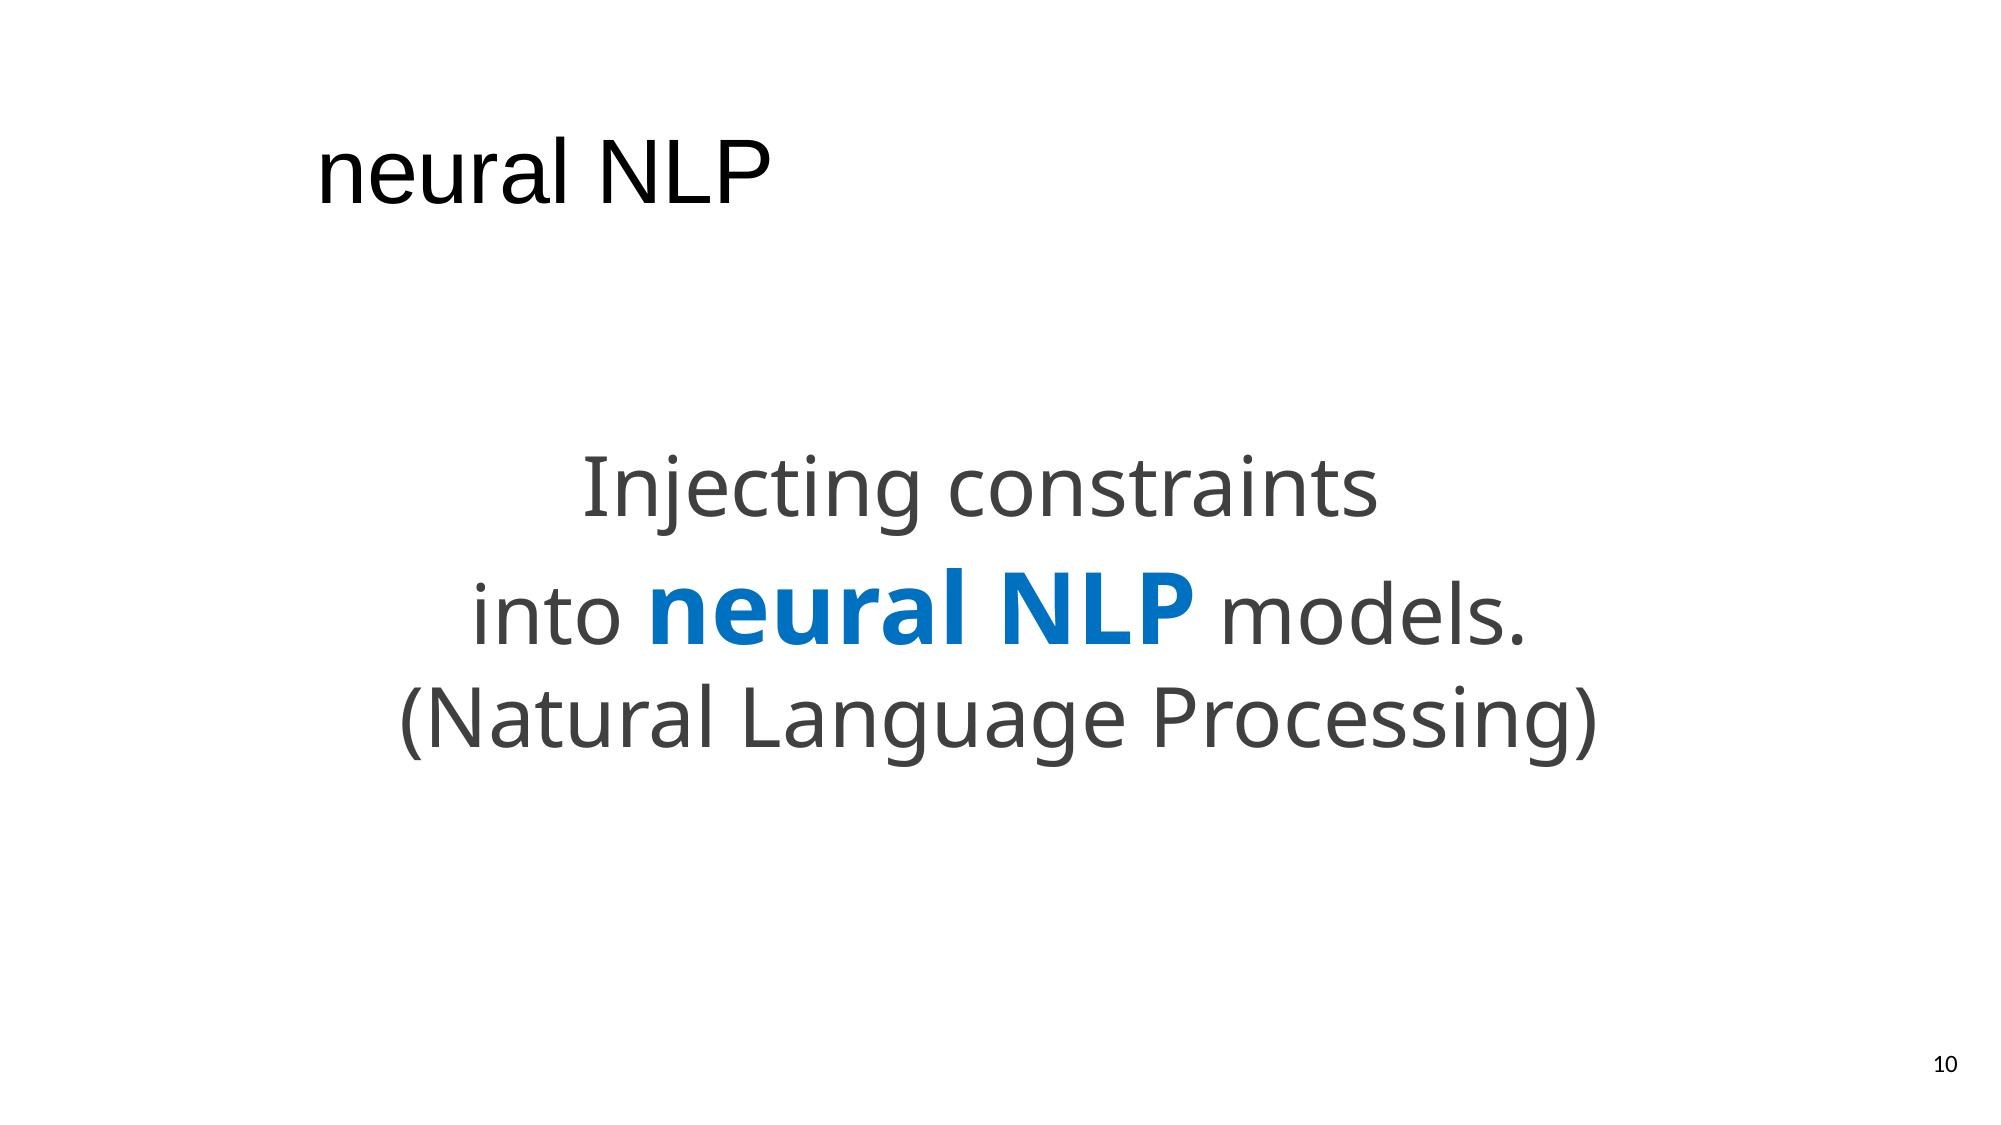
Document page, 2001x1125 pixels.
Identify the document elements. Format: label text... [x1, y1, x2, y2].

title neural NLP [301, 97, 1750, 223]
list Injecting constraints into neural NLP models. (Natural Language Processing) [301, 243, 1699, 991]
slide_number 9 [1853, 1019, 1974, 1106]
